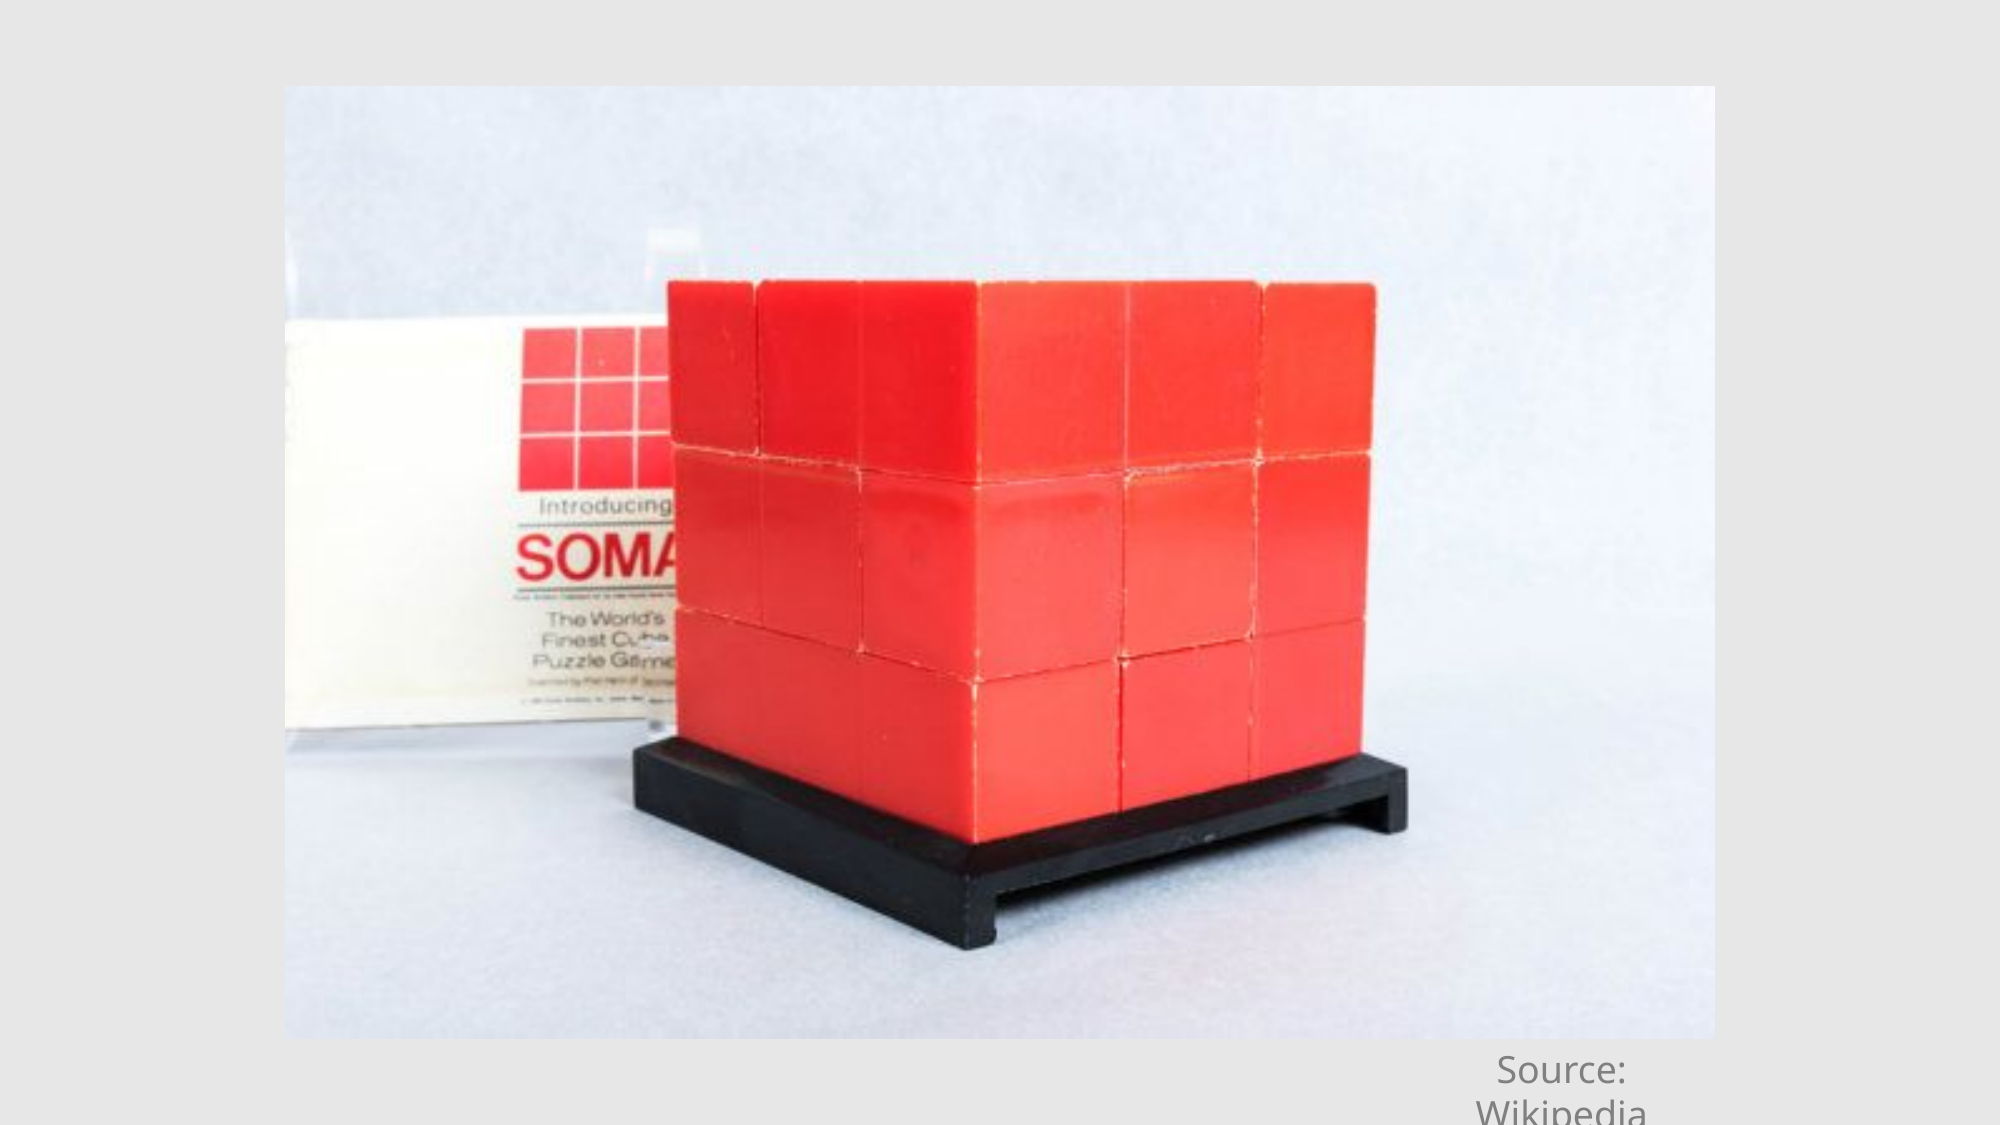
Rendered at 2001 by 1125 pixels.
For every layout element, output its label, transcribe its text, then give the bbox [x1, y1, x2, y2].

text_box Source: Wikipedia [1409, 1039, 1715, 1125]
picture [285, 86, 1715, 1039]
